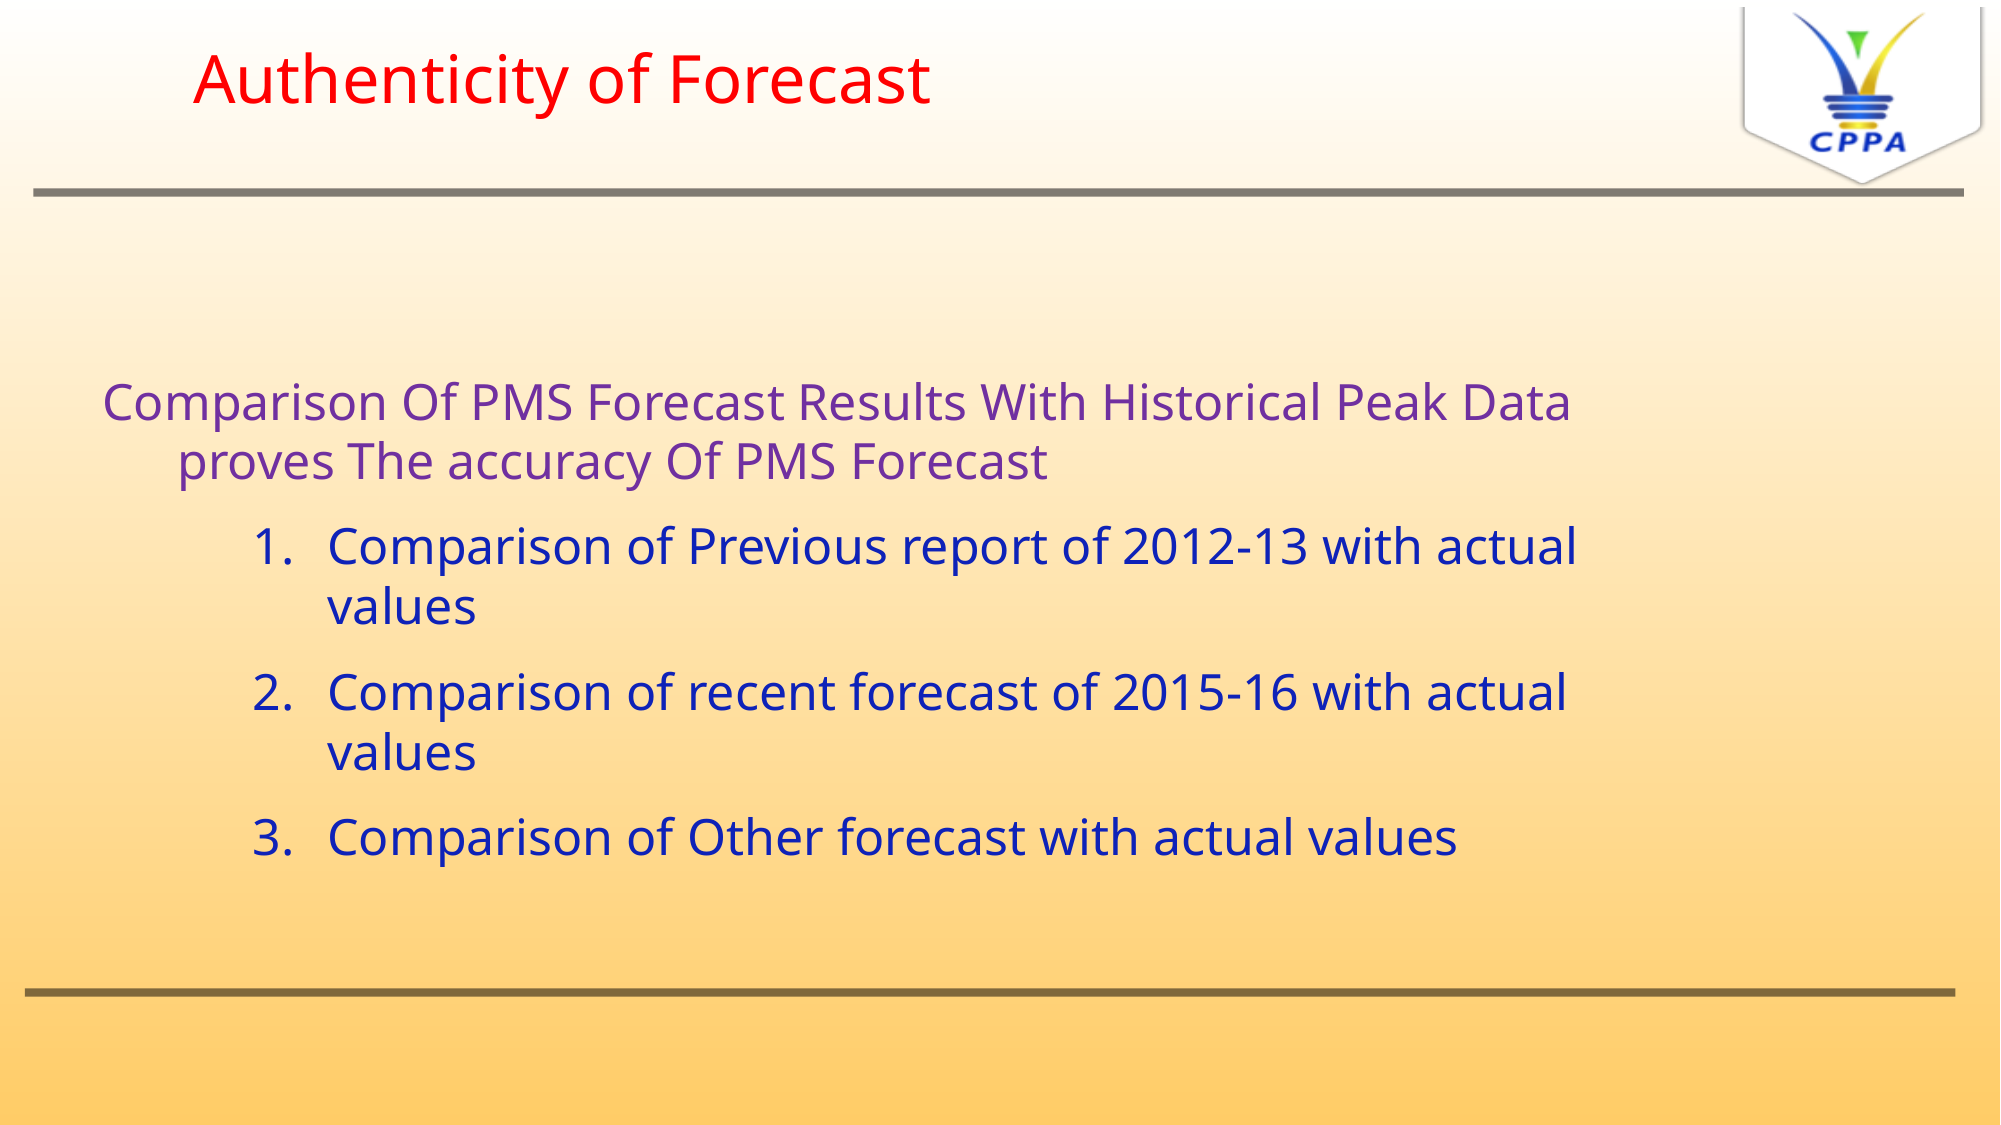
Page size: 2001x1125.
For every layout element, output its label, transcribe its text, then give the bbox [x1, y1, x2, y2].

text_box Comparison Of PMS Forecast Results With Historical Peak Data proves The accuracy Of PMS Forecast Comparison of Previous report of 2012-13 with actual values Comparison of recent forecast of 2015-16 with actual values Comparison of Other forecast with actual values [87, 247, 1740, 1043]
text_box Authenticity of Forecast [178, 29, 1695, 205]
picture [1732, 7, 1990, 191]
